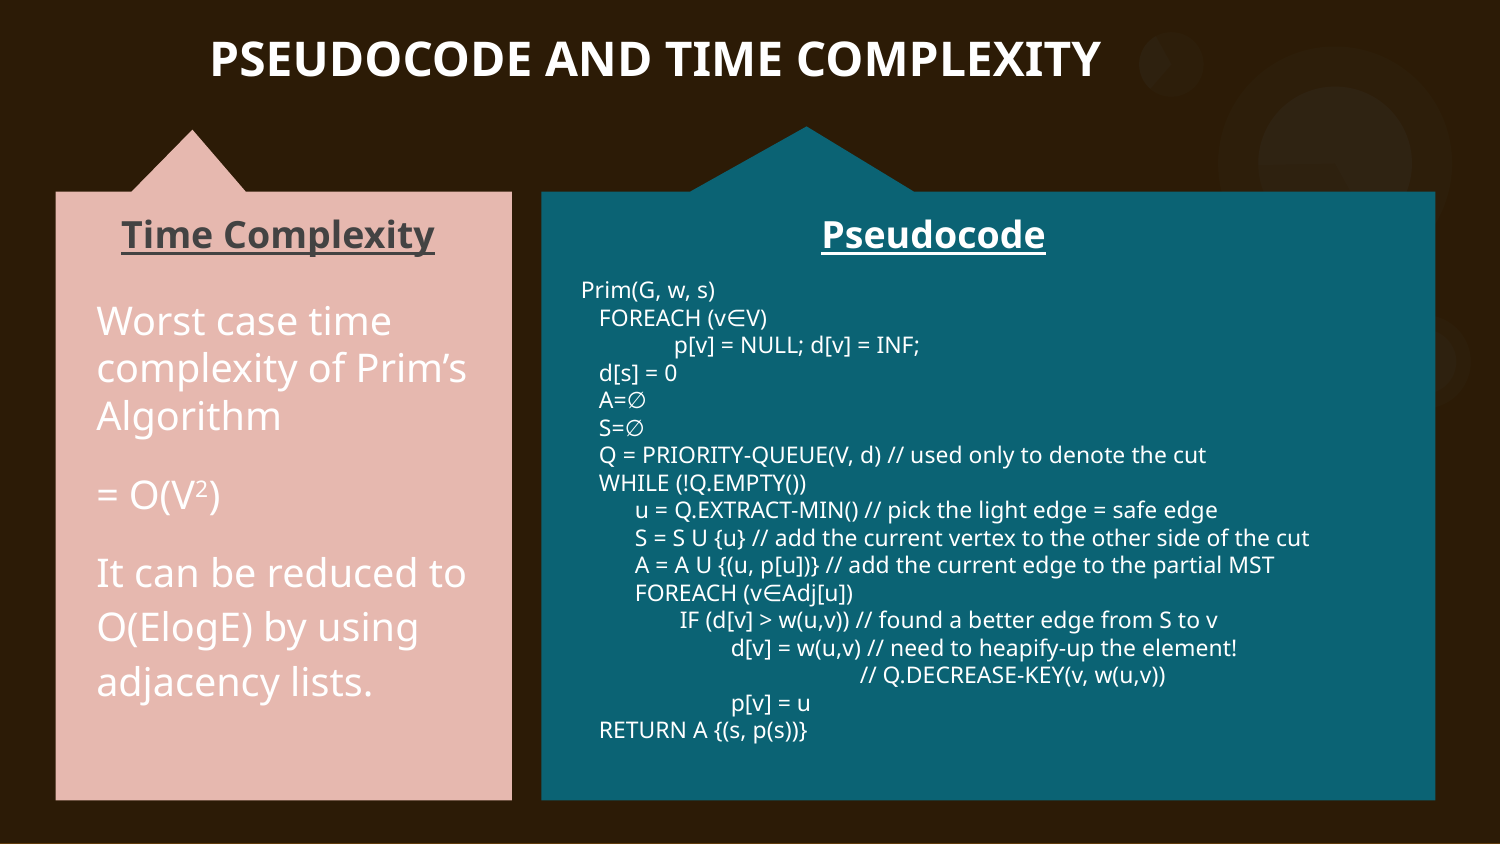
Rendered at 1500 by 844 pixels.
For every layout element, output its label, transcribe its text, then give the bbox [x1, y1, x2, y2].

text_box Time Complexity [106, 196, 476, 280]
text_box Pseudocode [806, 196, 1081, 280]
title Worst case time complexity of Prim’s Algorithm = O(V2) It can be reduced to O(ElogE) by using adjacency lists. [81, 280, 489, 775]
text_box PSEUDOCODE AND TIME COMPLEXITY [194, 13, 1229, 111]
text_box [541, 126, 1436, 801]
text_box [0, 0, 1500, 844]
title Prim(G, w, s) FOREACH (v∈V) p[v] = NULL; d[v] = INF; d[s] = 0 A=∅ S=∅ Q = PRIORITY-QUEUE(V, d) // used only to denote the cut WHILE (!Q.EMPTY()) u = Q.EXTRACT-MIN() // pick the light edge = safe edge S = S U {u} // add the current vertex to the other side of the cut A = A U {(u, p[u])} // add the current edge to the partial MST FOREACH (v∈Adj[u]) IF (d[v] > w(u,v)) // found a better edge from S to v d[v] = w(u,v) // need to heapify-up the element! // Q.DECREASE-KEY(v, w(u,v)) p[v] = u RETURN A {(s, p(s))} [565, 261, 1411, 789]
text_box [55, 129, 512, 801]
